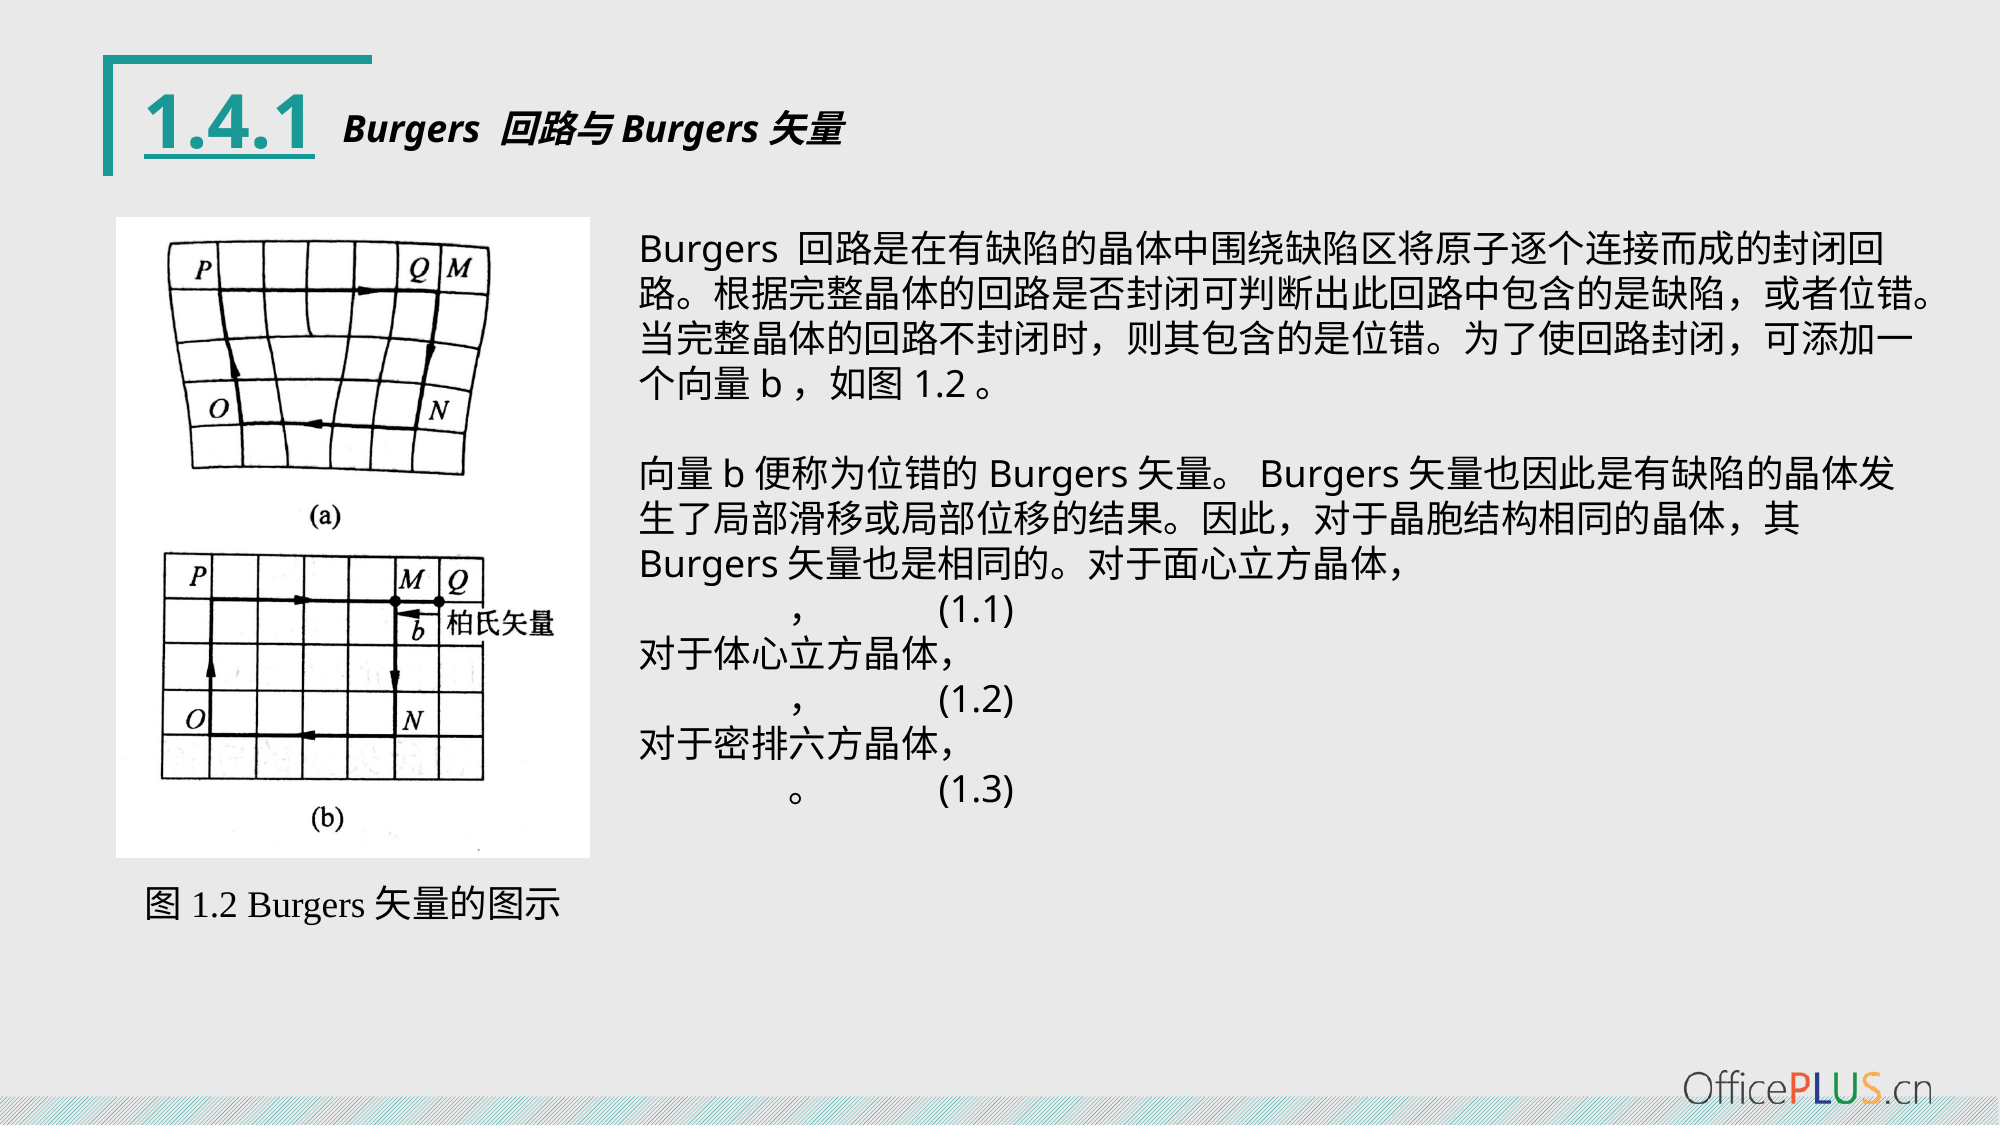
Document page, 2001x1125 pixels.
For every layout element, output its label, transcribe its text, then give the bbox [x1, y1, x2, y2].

picture [116, 217, 590, 858]
picture [1684, 1070, 1931, 1104]
text_box 1.4.1 [128, 66, 354, 171]
text_box Burgers 回路与Burgers矢量 [327, 97, 875, 158]
text_box 图1.2 Burgers矢量的图示 [129, 872, 577, 933]
